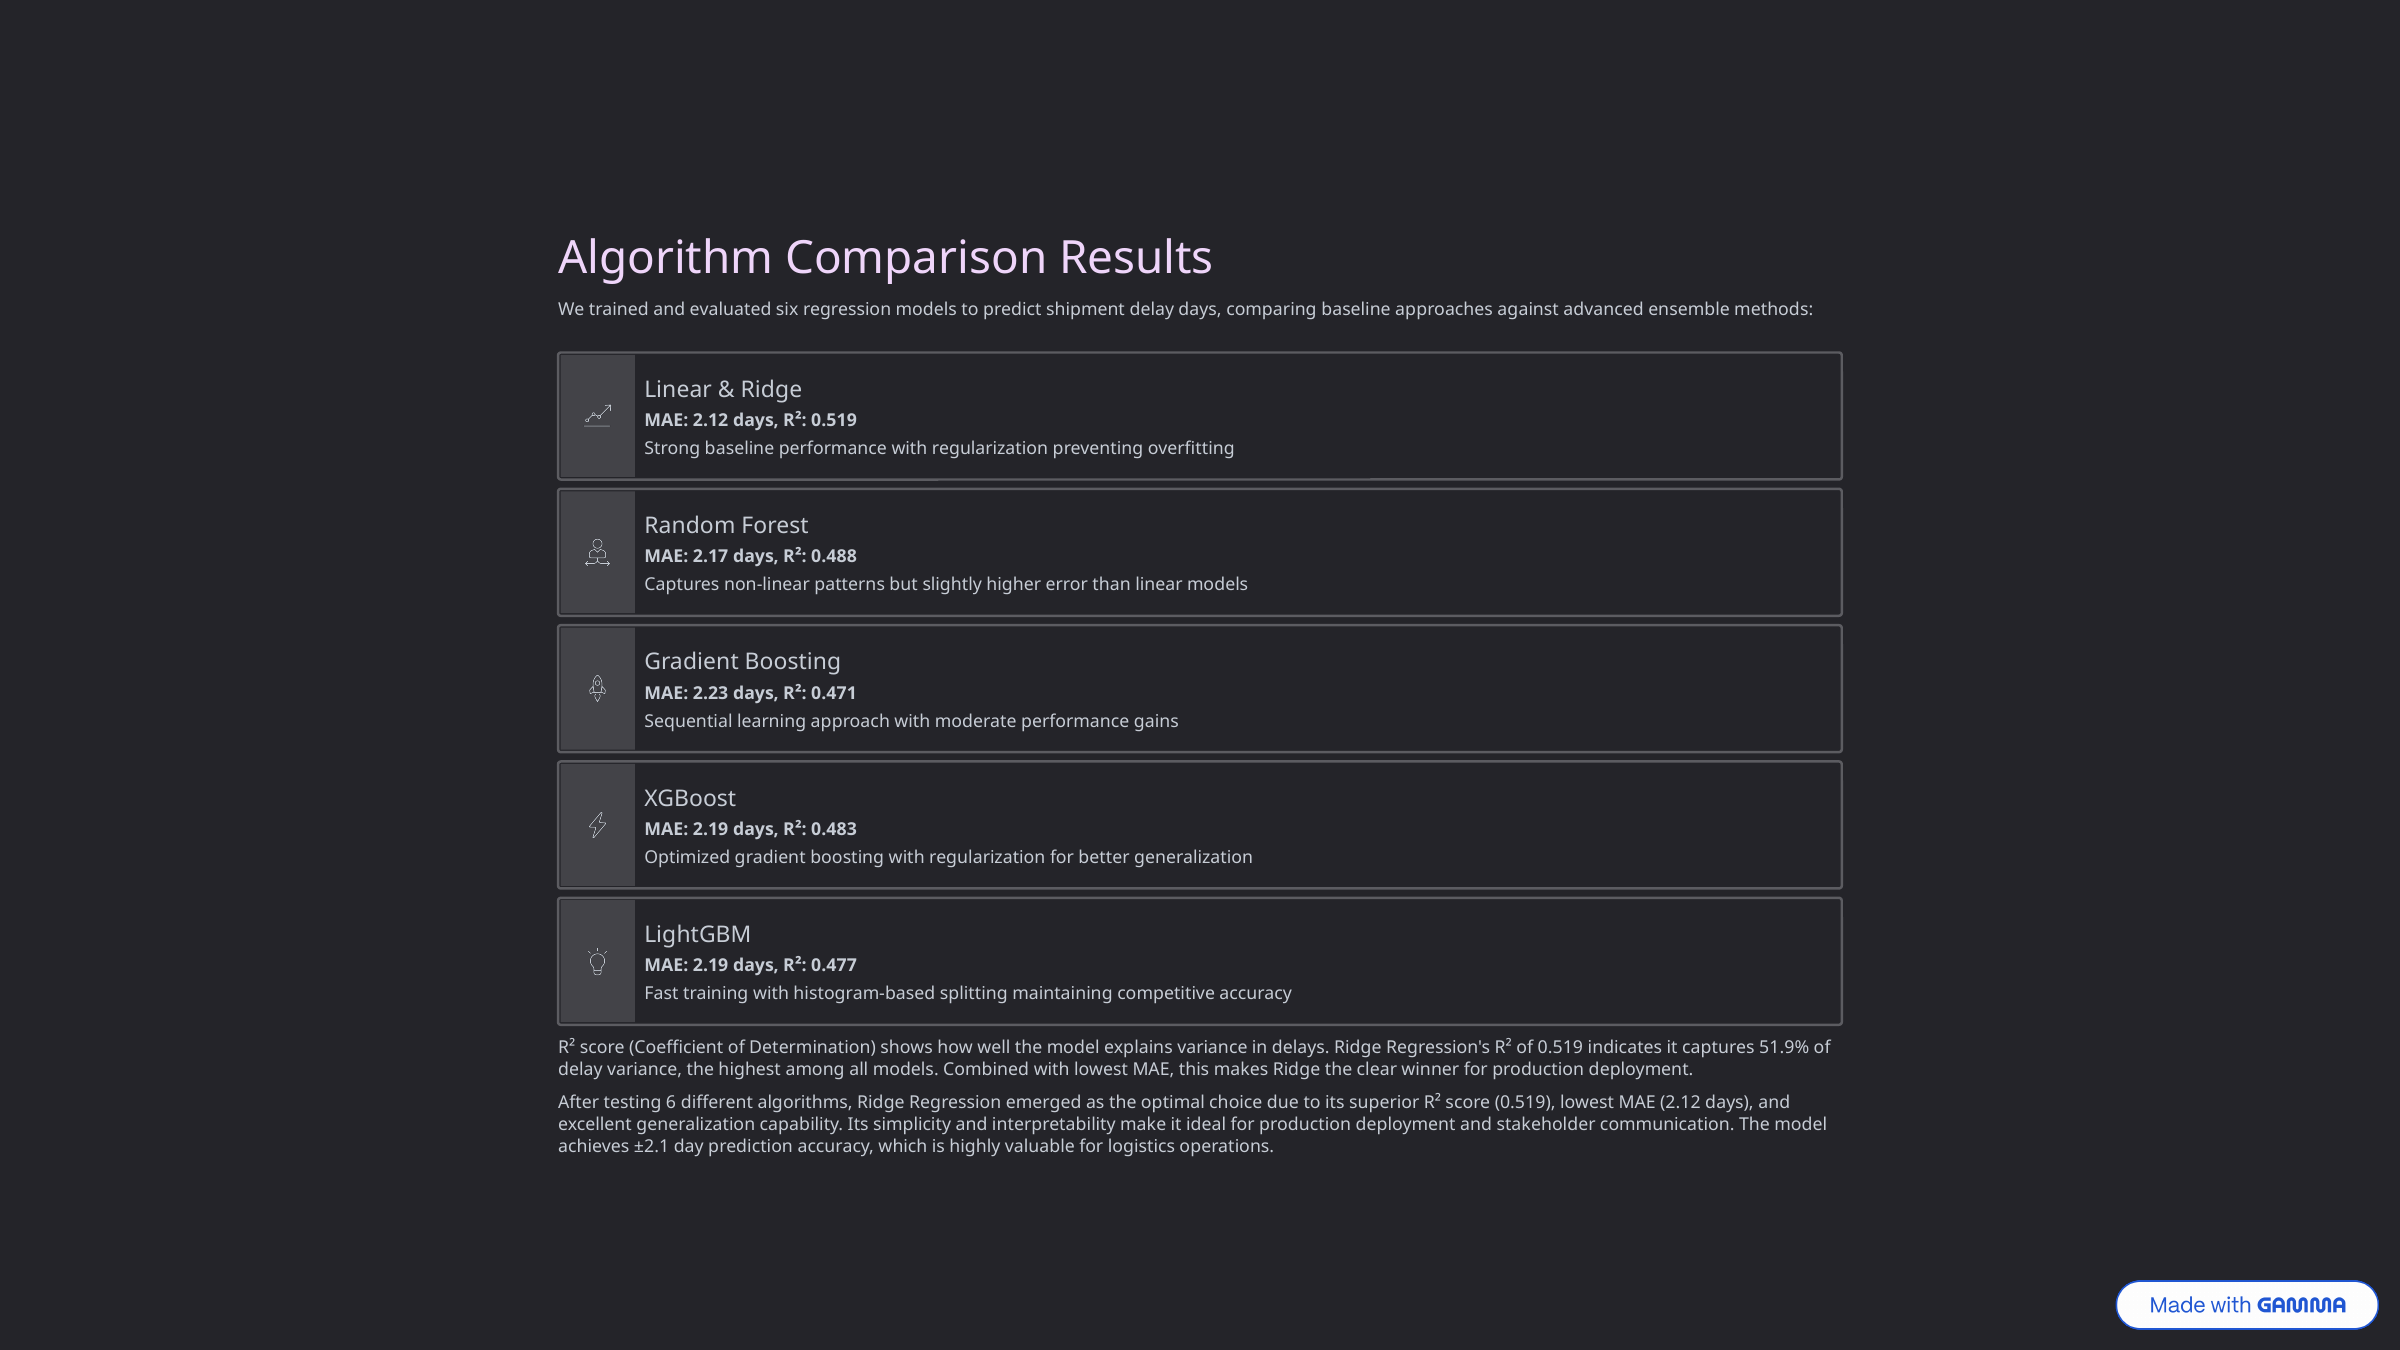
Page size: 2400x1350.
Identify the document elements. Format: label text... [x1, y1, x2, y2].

text_box Strong baseline performance with regularization preventing overfitting [644, 436, 1821, 459]
text_box Fast training with histogram-based splitting maintaining competitive accuracy [644, 981, 1821, 1004]
text_box LightGBM [644, 918, 877, 948]
text_box Algorithm Comparison Results [558, 225, 1222, 284]
text_box Optimized gradient boosting with regularization for better generalization [644, 845, 1821, 868]
picture [583, 401, 612, 430]
text_box Linear & Ridge [644, 373, 877, 403]
text_box Gradient Boosting [644, 646, 877, 676]
text_box MAE: 2.19 days, R²: 0.477 [644, 953, 1821, 976]
text_box We trained and evaluated six regression models to predict shipment delay days, comparing baseline approaches against advanced ensemble methods: [558, 297, 1842, 342]
text_box [560, 491, 635, 614]
text_box After testing 6 different algorithms, Ridge Regression emerged as the optimal choice due to its superior R² score (0.519), lowest MAE (2.12 days), and excellent generalization capability. Its simplicity and interpretability make it ideal for production deployment and stakeholder communication. The model achieves ±2.1 day prediction accuracy, which is highly valuable for logistics operations. [558, 1090, 1842, 1158]
text_box Sequential learning approach with moderate performance gains [644, 708, 1821, 731]
picture [583, 538, 612, 567]
text_box [558, 352, 1842, 480]
picture [583, 674, 612, 703]
text_box MAE: 2.17 days, R²: 0.488 [644, 544, 1821, 567]
text_box MAE: 2.19 days, R²: 0.483 [644, 817, 1821, 840]
text_box [560, 354, 635, 477]
text_box Captures non-linear patterns but slightly higher error than linear models [644, 572, 1821, 595]
text_box Random Forest [644, 509, 877, 539]
picture [583, 947, 612, 976]
text_box XGBoost [644, 782, 877, 812]
text_box MAE: 2.12 days, R²: 0.519 [644, 408, 1821, 431]
text_box [558, 625, 1842, 753]
picture [583, 810, 612, 839]
text_box [558, 488, 1842, 616]
text_box [560, 763, 635, 886]
picture [2106, 1271, 2389, 1339]
text_box [558, 897, 1842, 1025]
text_box MAE: 2.23 days, R²: 0.471 [644, 680, 1821, 704]
text_box [560, 900, 635, 1023]
text_box [560, 627, 635, 750]
text_box [558, 761, 1842, 889]
text_box R² score (Coefficient of Determination) shows how well the model explains variance in delays. Ridge Regression's R² of 0.519 indicates it captures 51.9% of delay variance, the highest among all models. Combined with lowest MAE, this makes Ridge the clear winner for production deployment. [558, 1035, 1842, 1080]
